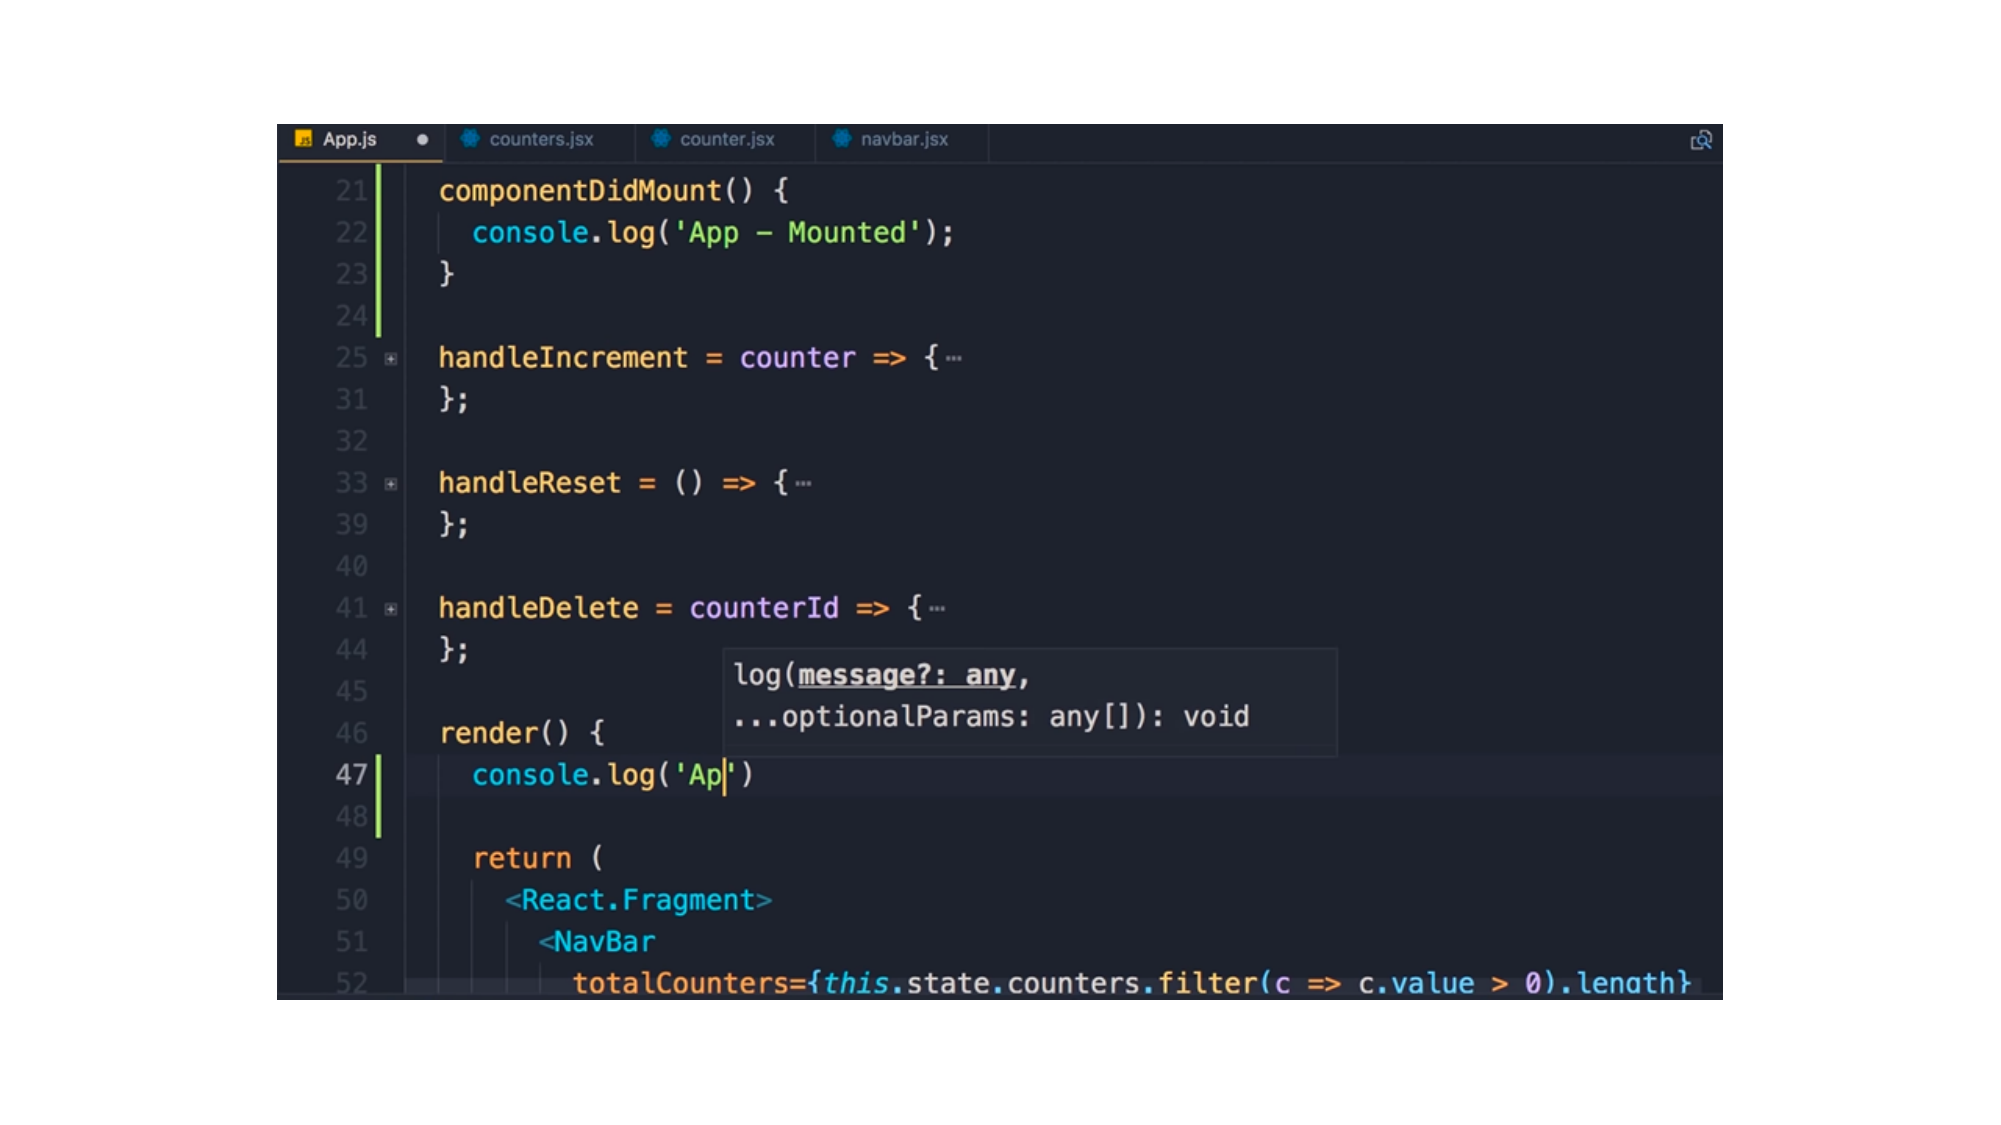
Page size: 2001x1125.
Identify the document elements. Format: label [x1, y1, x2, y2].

picture [277, 124, 1723, 1001]
